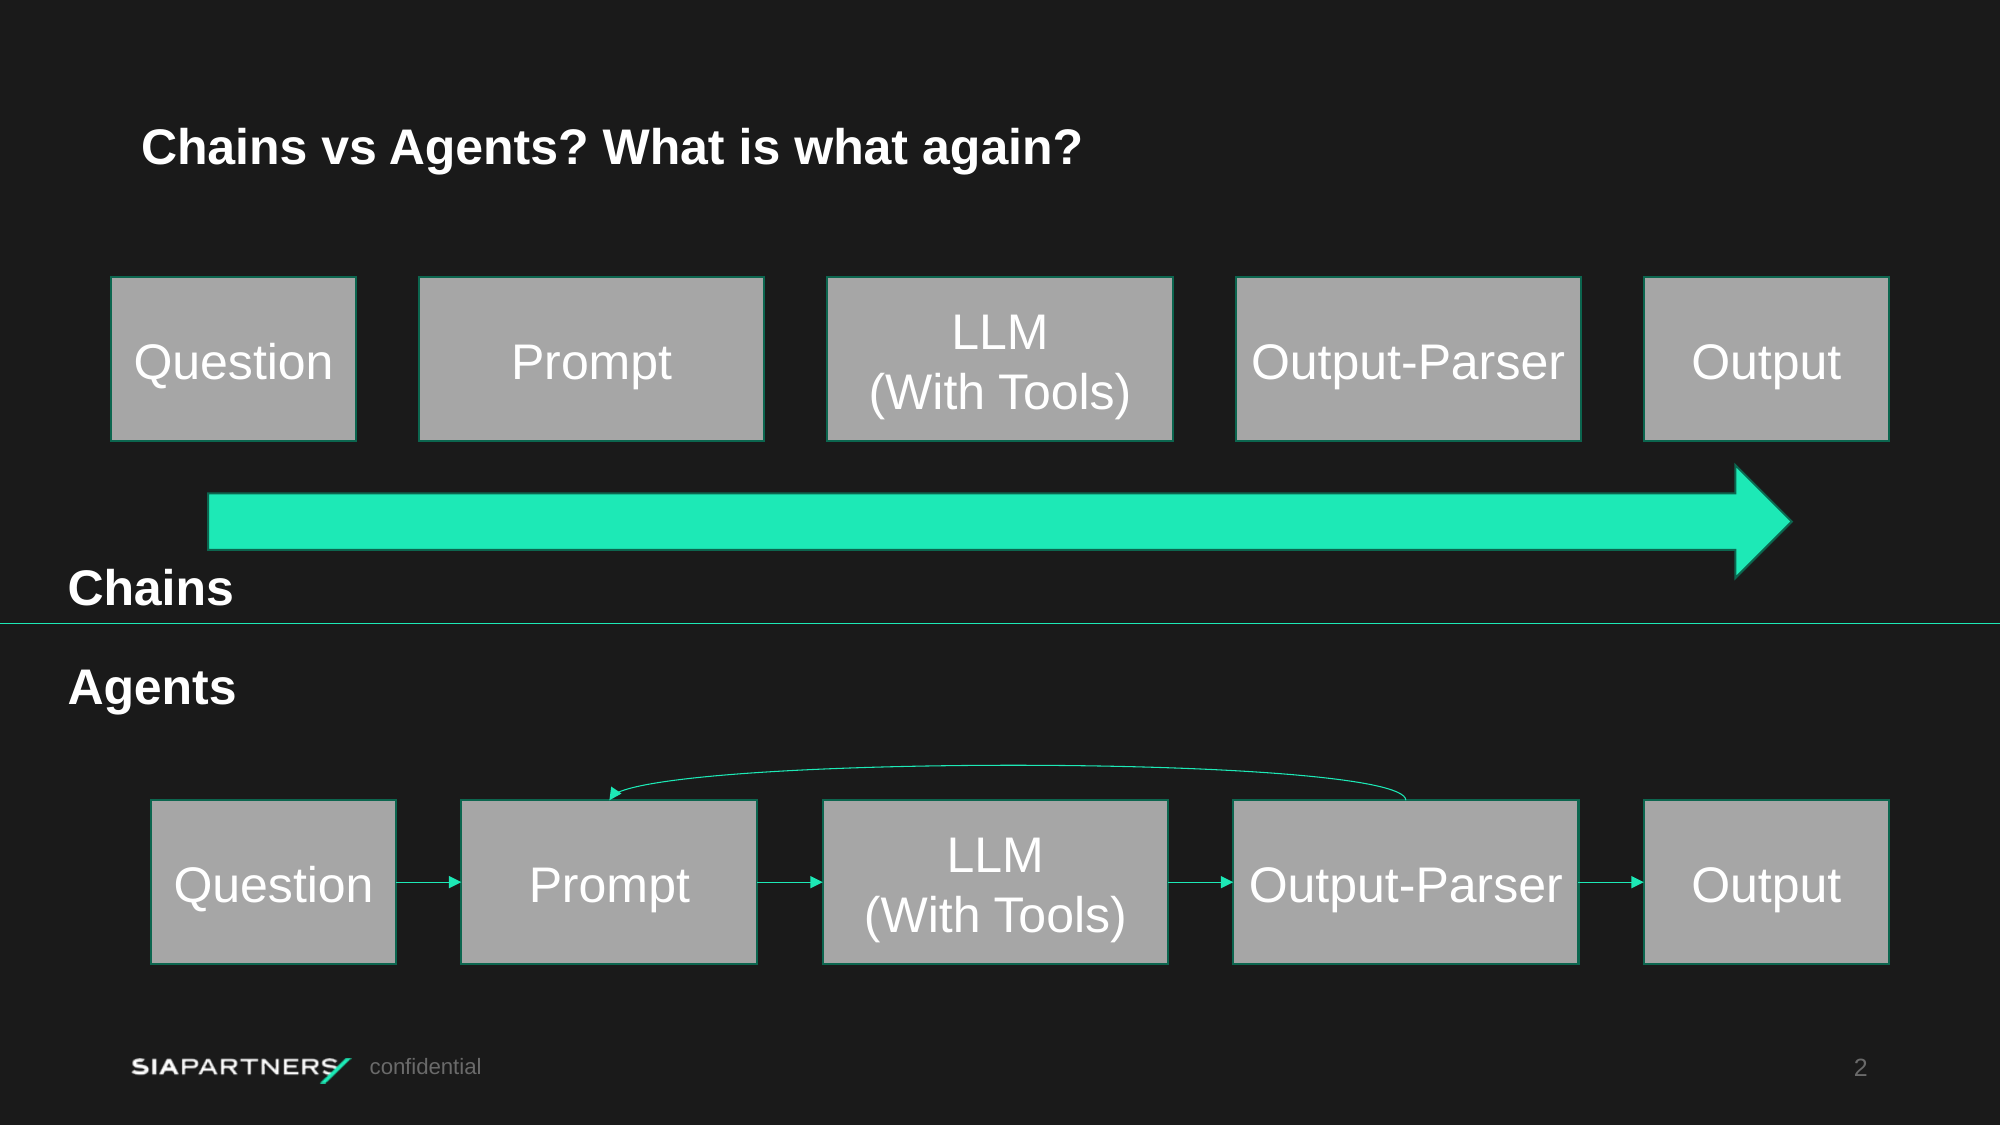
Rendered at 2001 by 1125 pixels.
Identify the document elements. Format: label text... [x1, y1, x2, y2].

text_box Question [110, 276, 357, 442]
text_box LLM (With Tools) [826, 276, 1174, 442]
text_box Output [1643, 276, 1890, 442]
text_box Agents [52, 646, 252, 722]
title Chains vs Agents? What is what again? [126, 113, 1874, 278]
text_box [150, 799, 1889, 965]
text_box Prompt [418, 276, 765, 442]
picture [131, 1058, 352, 1084]
text_box Chains [52, 547, 249, 623]
text_box Output-Parser [1235, 276, 1582, 442]
text_box [207, 462, 1794, 581]
